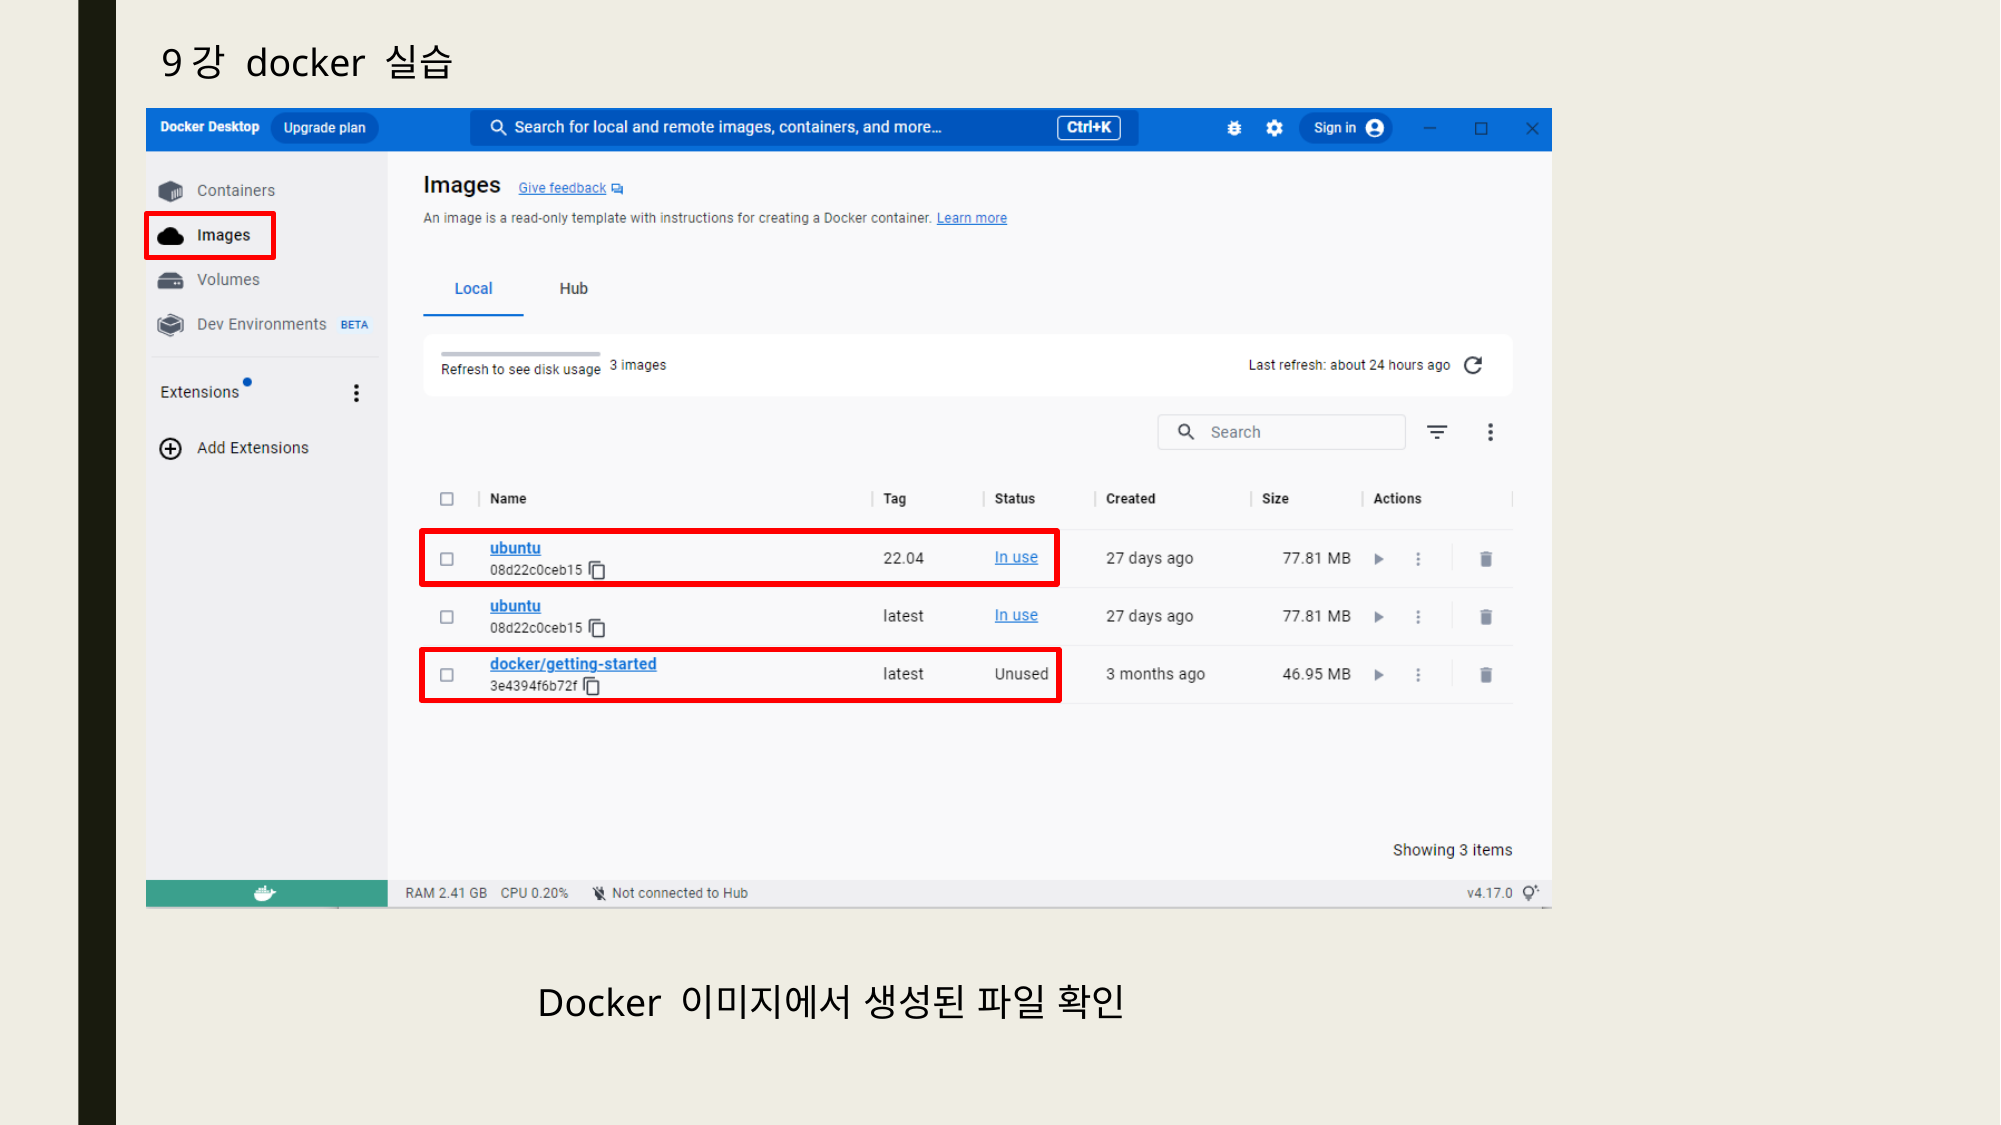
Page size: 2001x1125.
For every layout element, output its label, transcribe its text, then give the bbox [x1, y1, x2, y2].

text_box Docker 이미지에서 생성된 파일 확인 [522, 971, 1440, 1032]
picture [146, 108, 1552, 909]
text_box 9강 docker 실습 [146, 32, 1559, 92]
